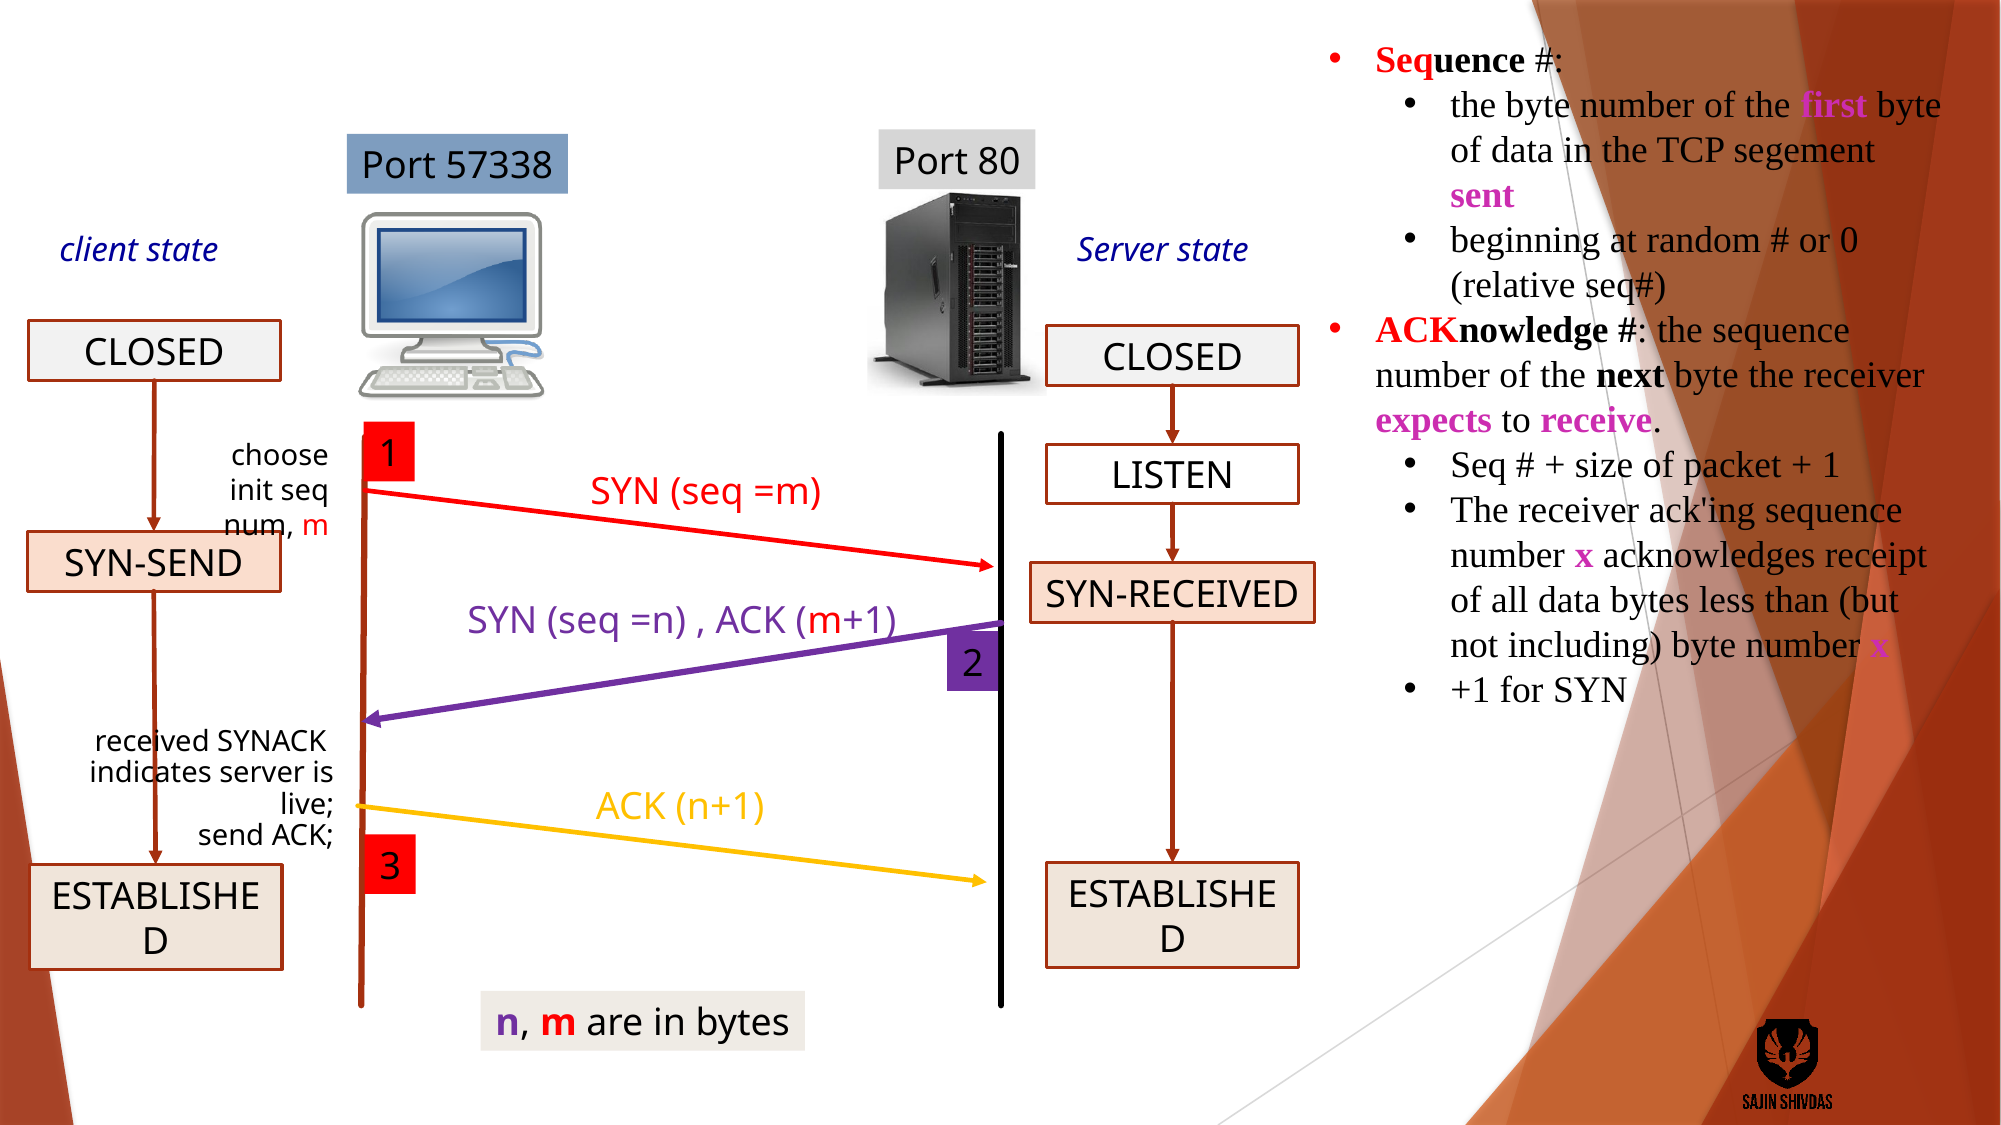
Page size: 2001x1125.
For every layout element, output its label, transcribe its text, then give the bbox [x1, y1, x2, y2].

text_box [360, 573, 366, 622]
text_box CLOSED [1052, 324, 1300, 387]
text_box received SYNACK indicates server is live; send ACK; [161, 718, 349, 860]
text_box SYN (seq =m) [575, 460, 837, 489]
text_box SYN-RECEIVED [1029, 561, 1313, 624]
text_box Port 80 [878, 129, 1036, 181]
text_box n, m are in bytes [480, 990, 805, 1051]
text_box received SYNACK indicates server is live; send ACK; [35, 718, 148, 860]
text_box Port 57338 [346, 133, 568, 194]
picture [357, 211, 547, 401]
text_box SYN-SEND [26, 530, 282, 593]
text_box client state [44, 220, 234, 276]
text_box 1 [363, 421, 415, 482]
text_box Sequence #: the byte number of the first byte of data in the TCP segement sent beginning at random # or 0 (relative seq#) ACKnowledge #: the sequence number of the next byte the receiver expects to receive. Seq # + size of packet + 1 The receiver ack'ing sequence number x acknowledges receipt of all data bytes less than (but not including) byte number x +1 for SYN [1313, 27, 1963, 718]
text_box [360, 436, 366, 493]
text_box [360, 731, 366, 804]
text_box ESTABLISHED [28, 863, 284, 971]
picture [1732, 1009, 1845, 1121]
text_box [153, 591, 157, 866]
text_box SYN (seq =n) , ACK (m+1) [452, 589, 912, 621]
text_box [357, 805, 988, 883]
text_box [364, 489, 995, 568]
text_box Server state [1061, 220, 1264, 276]
text_box choose init seq num, m [171, 428, 344, 549]
text_box LISTEN [1045, 443, 1300, 505]
text_box ESTABLISHED [1045, 861, 1300, 969]
text_box CLOSED [27, 319, 282, 382]
text_box ACK (n+1) [580, 775, 780, 804]
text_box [360, 622, 1002, 723]
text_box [360, 891, 366, 1006]
picture [866, 182, 1048, 397]
